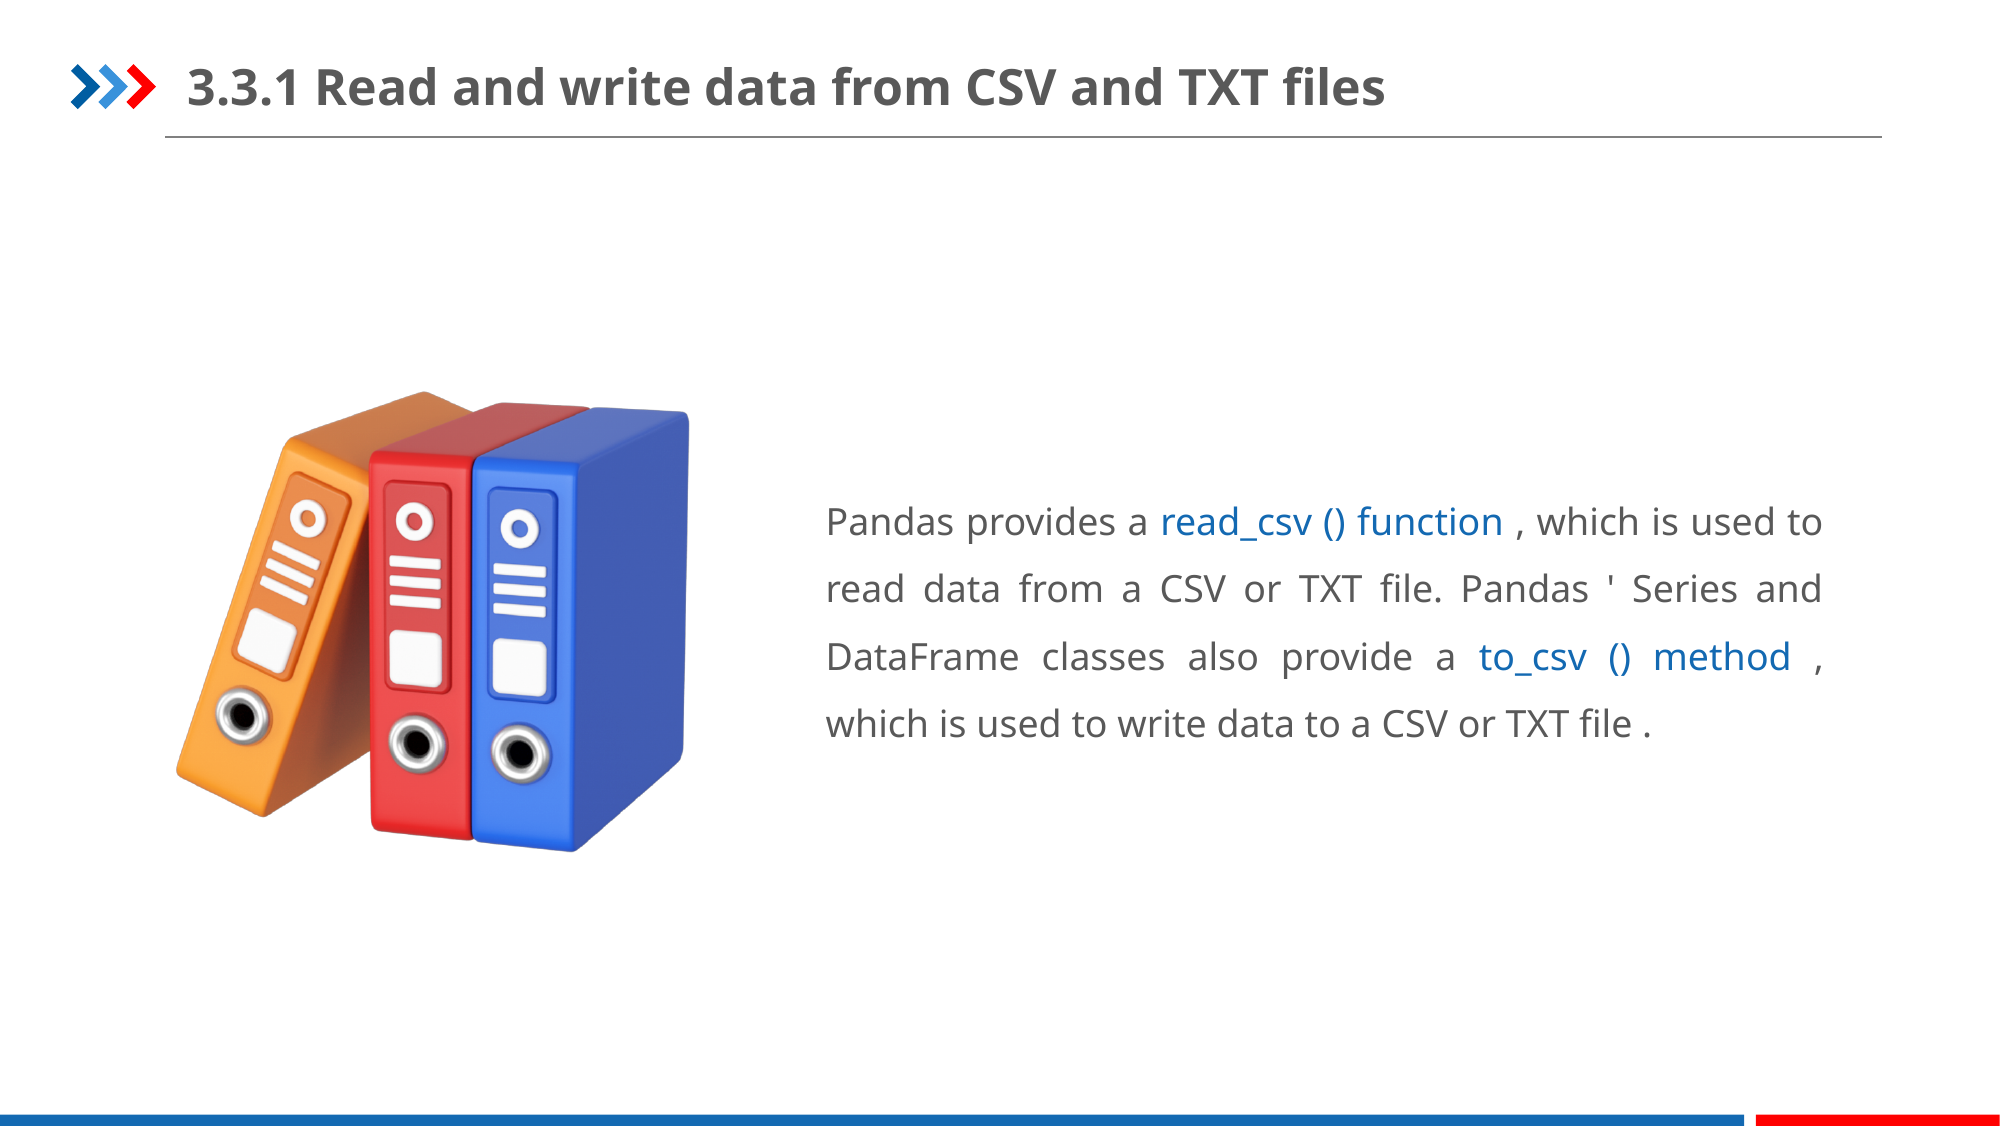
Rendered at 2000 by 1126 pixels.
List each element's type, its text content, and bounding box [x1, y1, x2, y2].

picture [113, 302, 752, 941]
text_box Pandas provides a read_csv () function , which is used to read data from a CSV or TXT file. Pandas ' Series and DataFrame classes also provide a to_csv () method , which is used to write data to a CSV or TXT file . [810, 468, 1839, 753]
text_box 3.3.1 Read and write data from CSV and TXT files [187, 43, 1532, 127]
